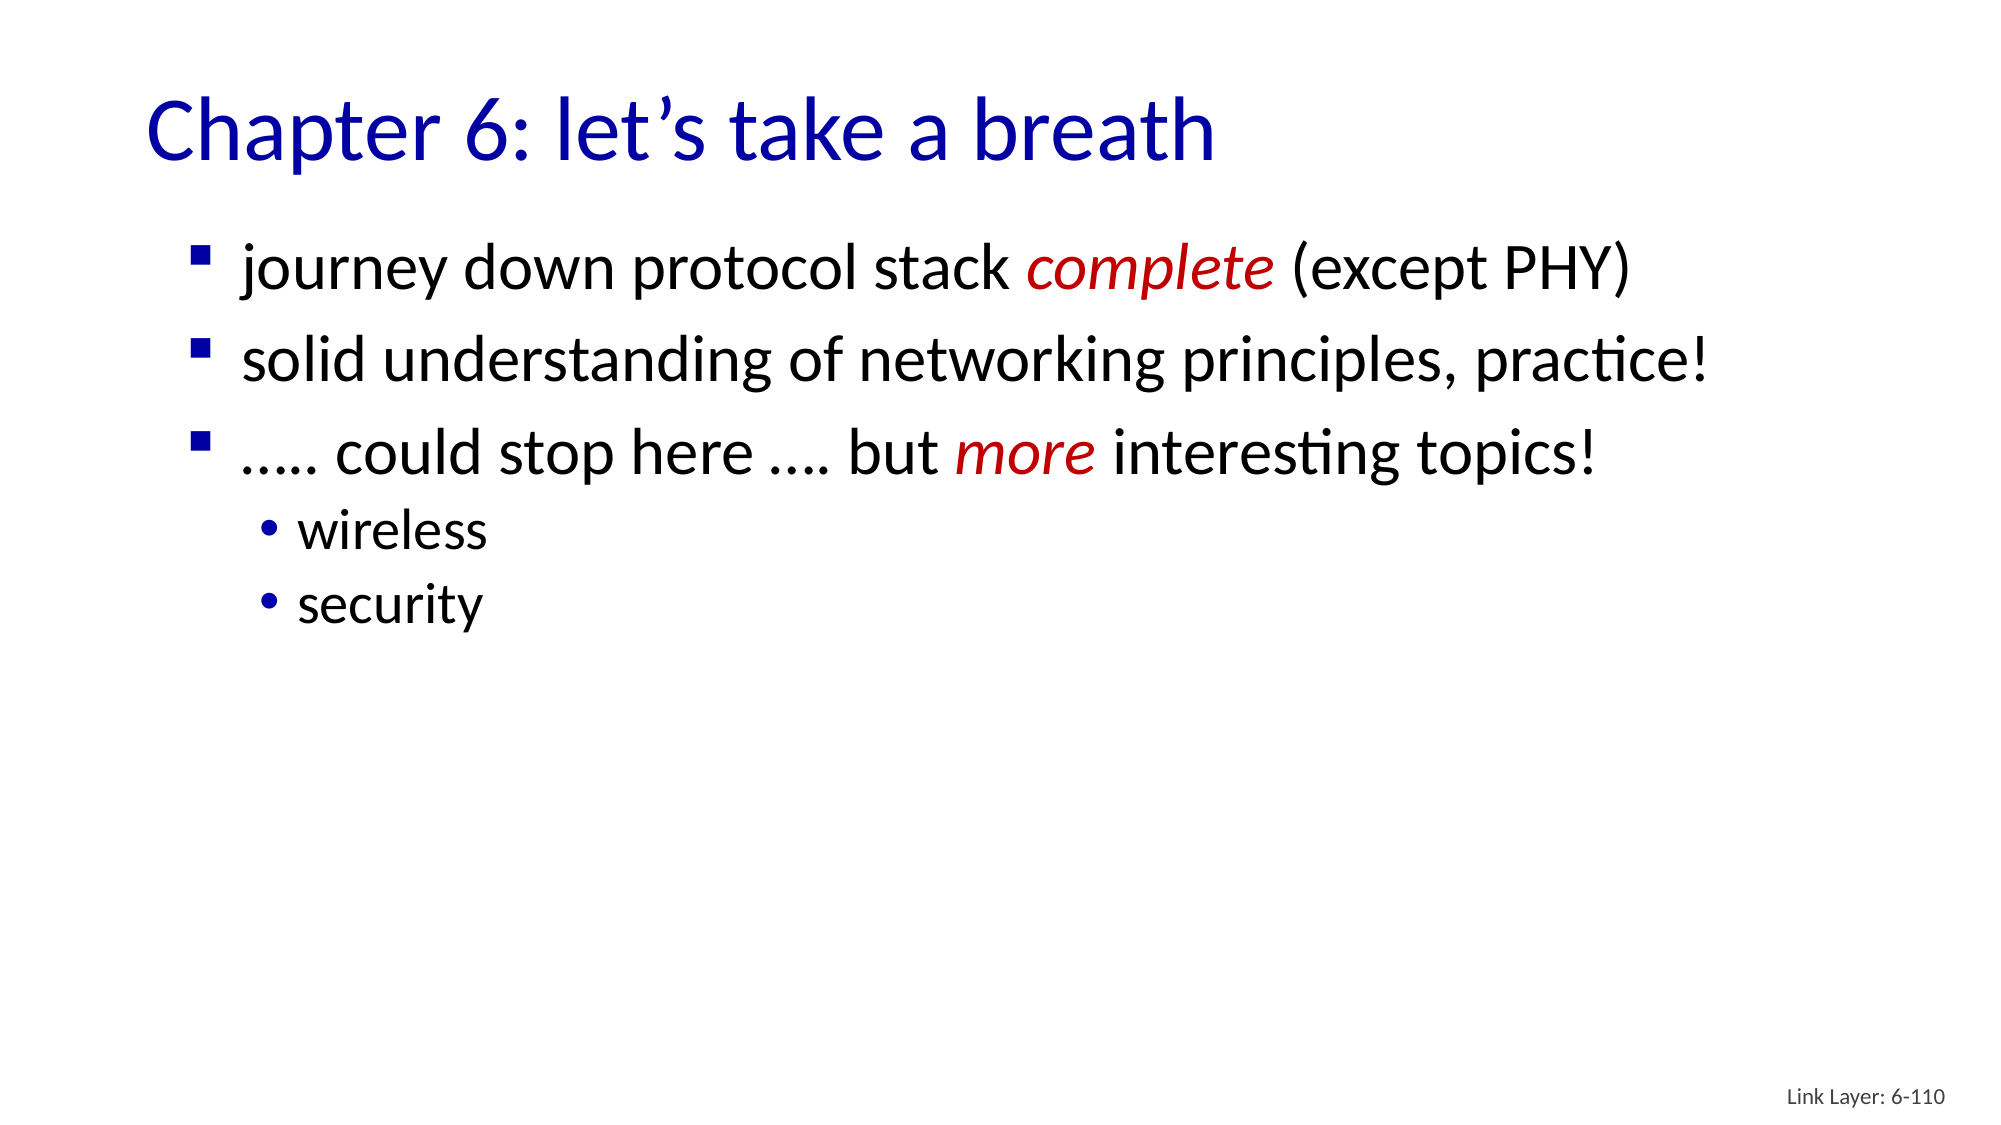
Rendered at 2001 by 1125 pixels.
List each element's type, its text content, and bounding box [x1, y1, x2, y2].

title Chapter 6: let’s take a breath [131, 57, 1857, 205]
text_box journey down protocol stack complete (except PHY) solid understanding of networking principles, practice! ….. could stop here …. but more interesting topics! wireless security [168, 223, 1844, 706]
slide_number Link Layer: 6-110 [1510, 1065, 1961, 1125]
